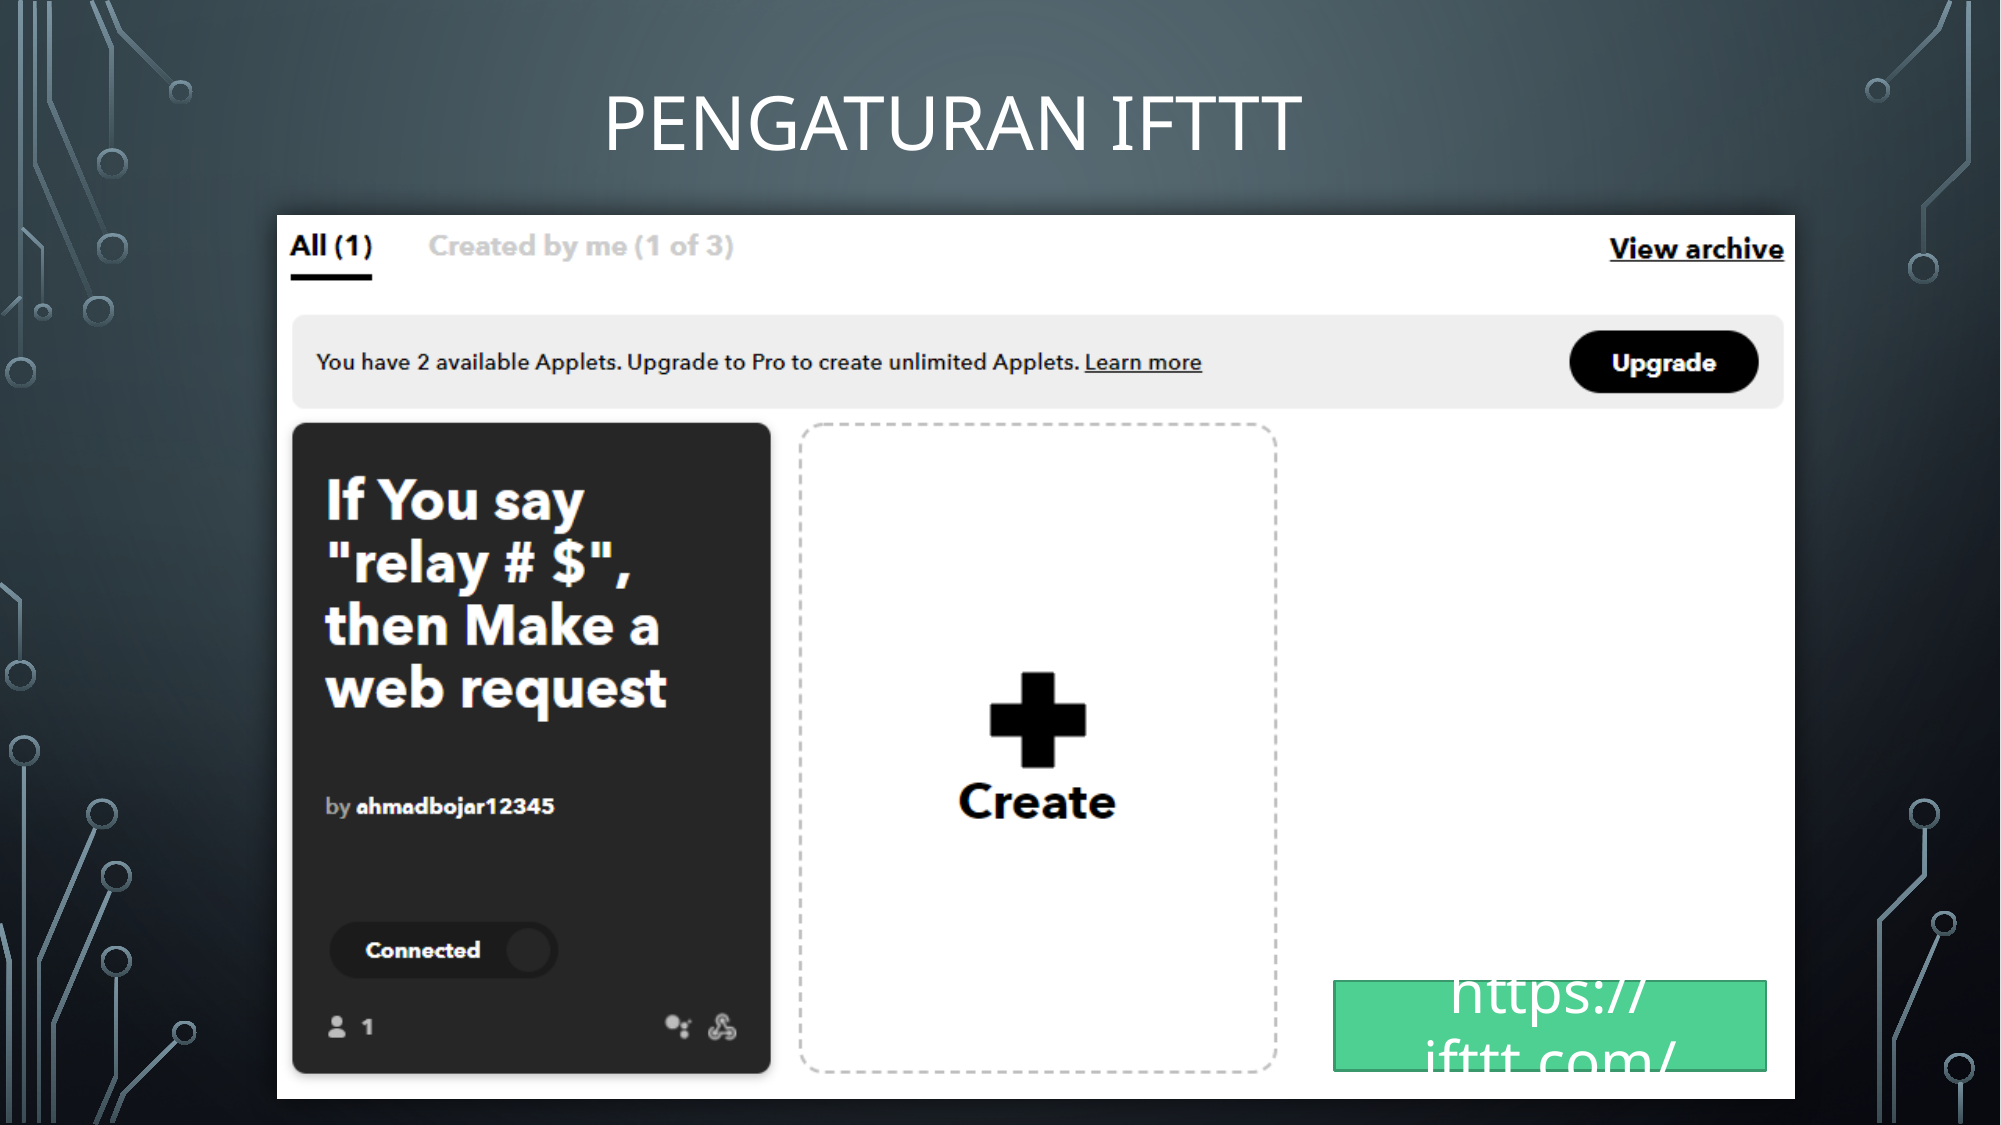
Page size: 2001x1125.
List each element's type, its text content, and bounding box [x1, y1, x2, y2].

title Pengaturan IFTTT [587, 36, 1485, 191]
picture [276, 215, 1795, 1099]
